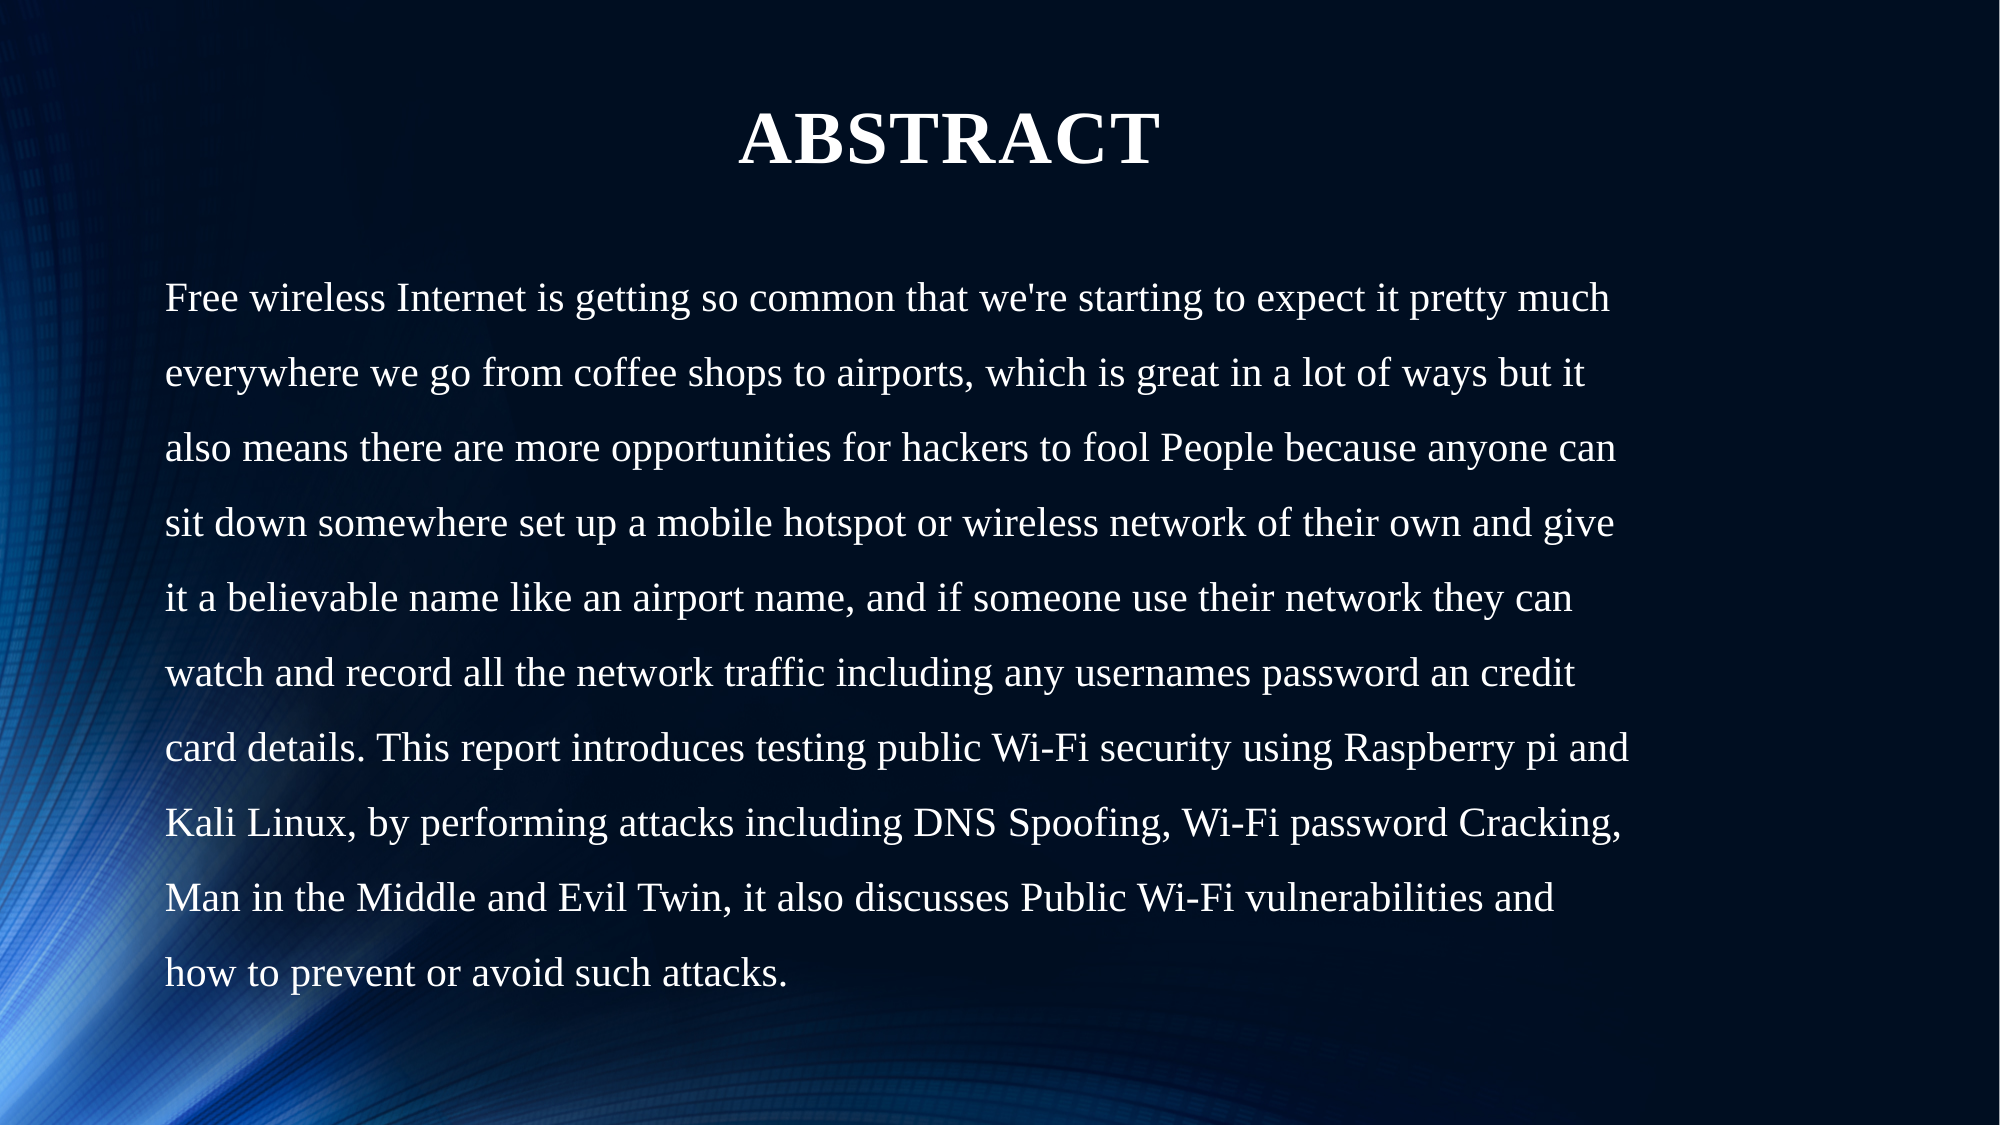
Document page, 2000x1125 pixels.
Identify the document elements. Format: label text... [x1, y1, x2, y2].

list Free wireless Internet is getting so common that we're starting to expect it pretty much everywhere we go from coffee shops to airports, which is great in a lot of ways but it also means there are more opportunities for hackers to fool People because anyone can sit down somewhere set up a mobile hotspot or wireless network of their own and give it a believable name like an airport name, and if someone use their network they can watch and record all the network traffic including any usernames password an credit card details. This report introduces testing public Wi-Fi security using Raspberry pi and Kali Linux, by performing attacks including DNS Spoofing, Wi-Fi password Cracking, Man in the Middle and Evil Twin, it also discusses Public Wi-Fi vulnerabilities and how to prevent or avoid such attacks. [149, 237, 1649, 913]
picture [0, 0, 2000, 1125]
title ABSTRACT [199, 0, 1700, 188]
